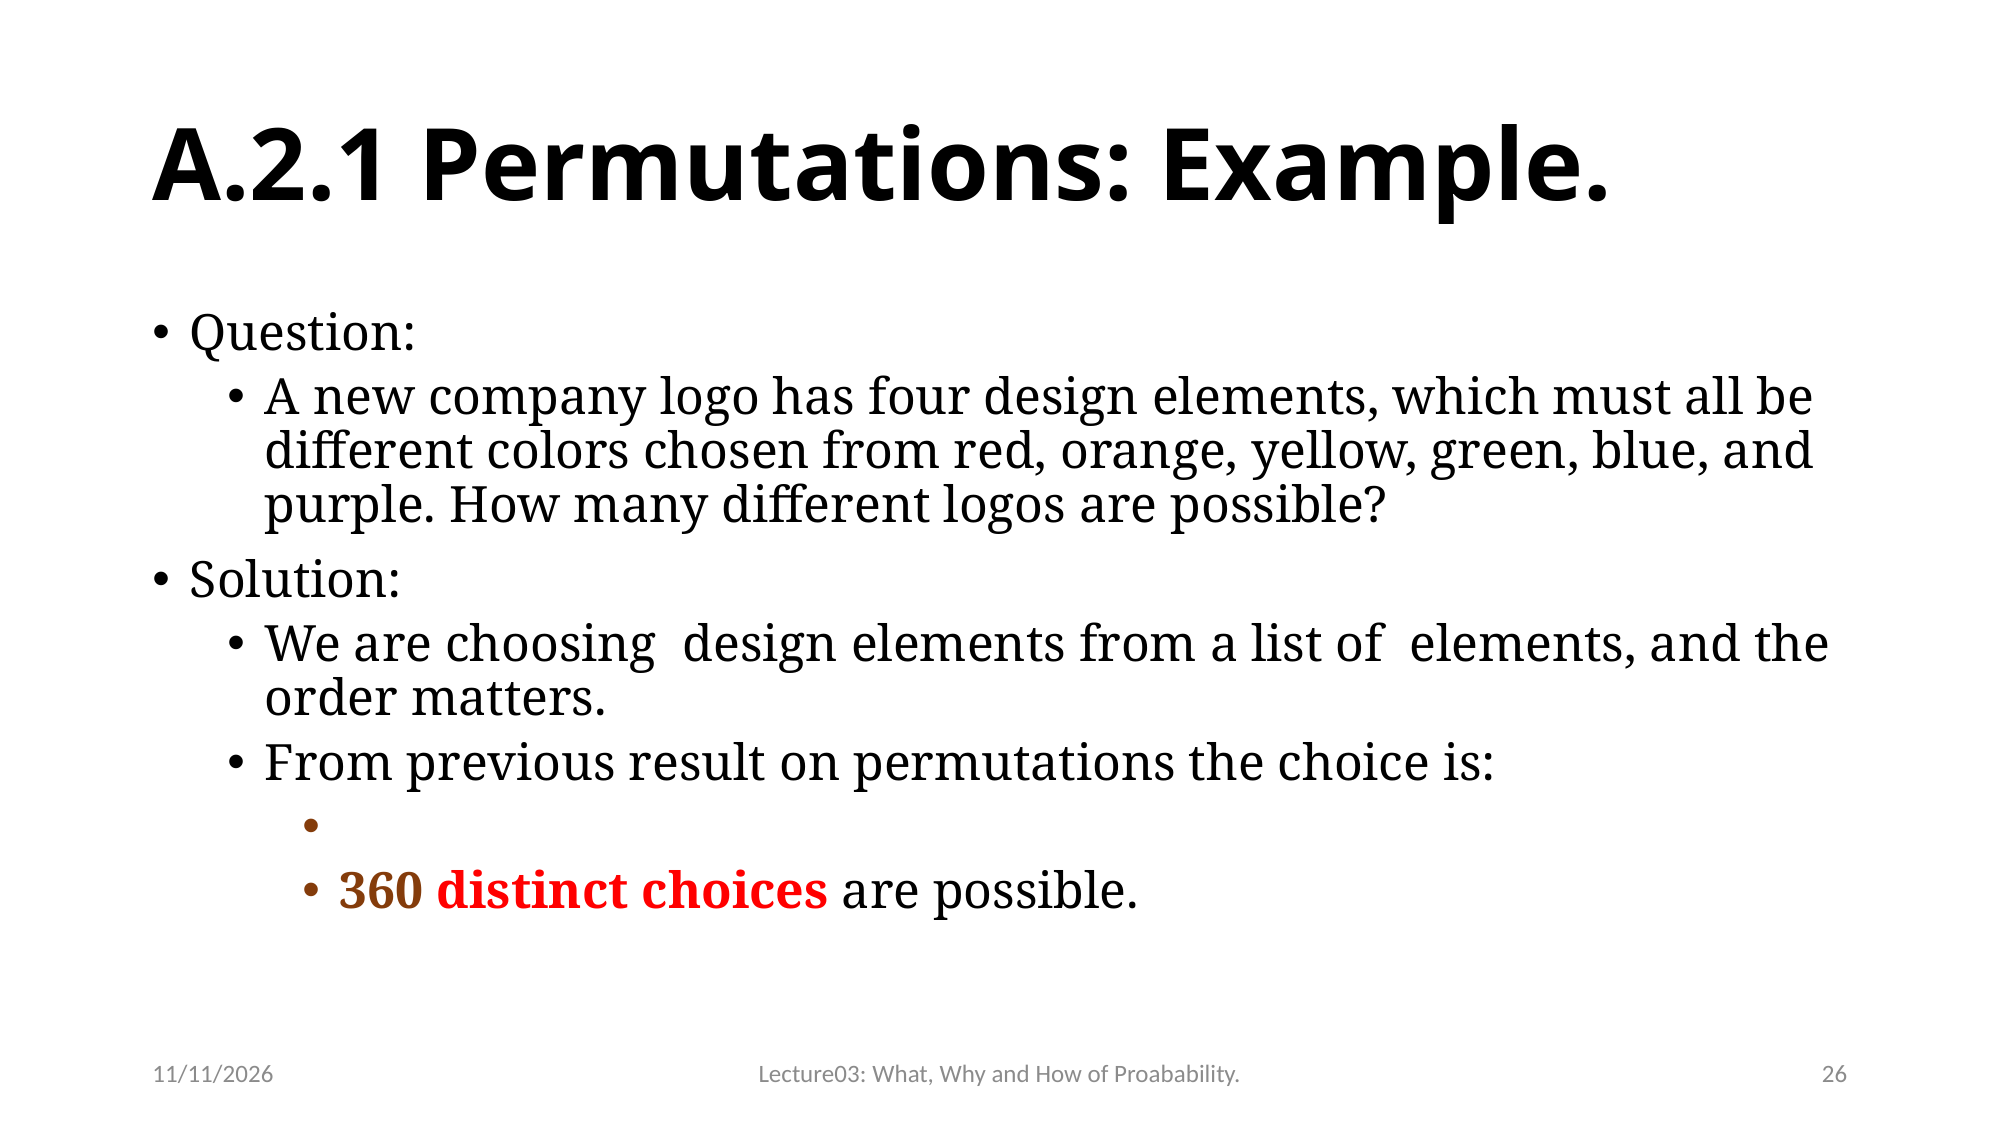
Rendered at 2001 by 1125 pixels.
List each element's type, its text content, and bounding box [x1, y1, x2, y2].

slide_number 26 [1412, 1042, 1863, 1103]
title A.2.1 Permutations: Example. [137, 59, 1863, 278]
footer Lecture03: What, Why and How of Proabability. [662, 1042, 1338, 1103]
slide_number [137, 1042, 588, 1103]
